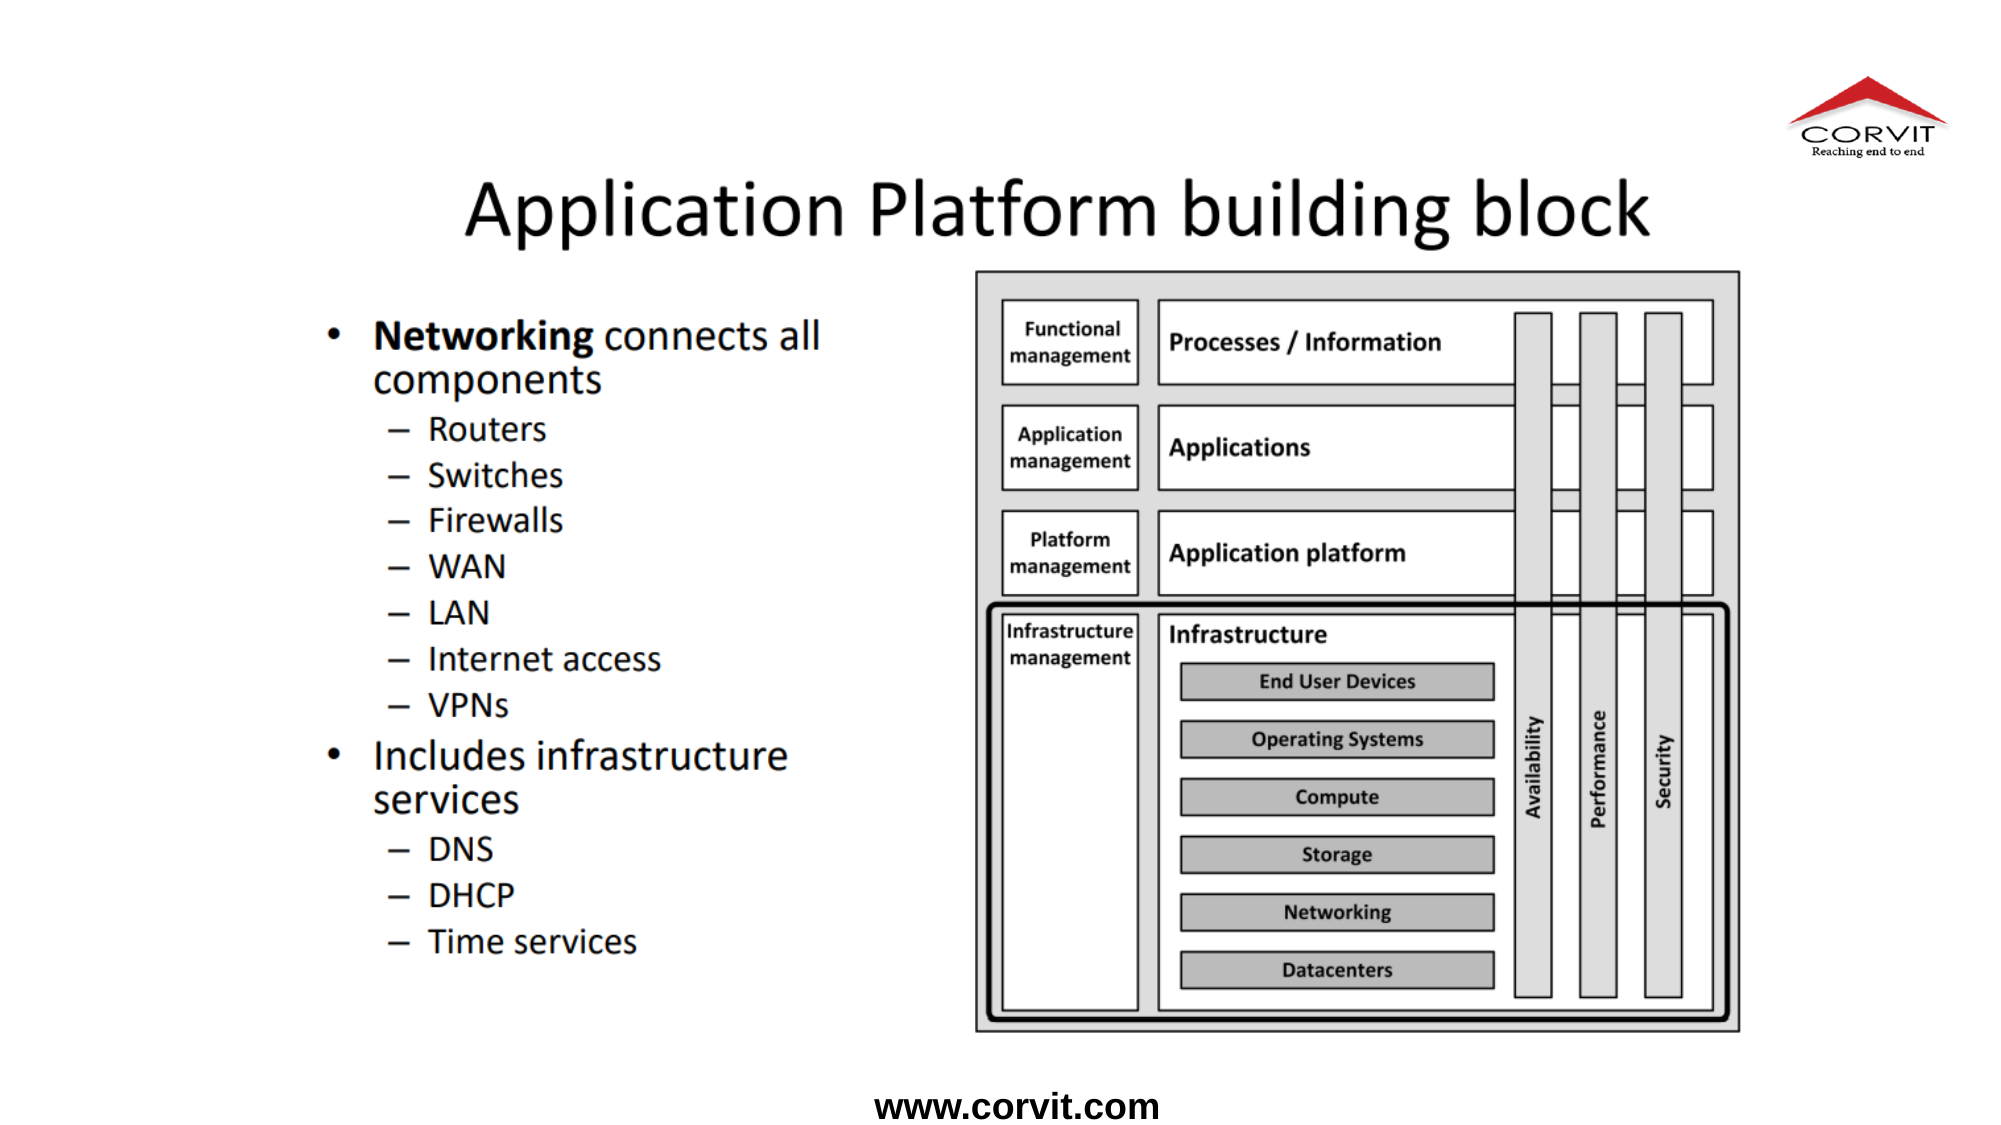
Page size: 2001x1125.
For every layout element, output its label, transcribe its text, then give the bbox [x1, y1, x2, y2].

picture [270, 73, 1951, 1042]
text_box www.corvit.com [34, 1074, 2000, 1125]
